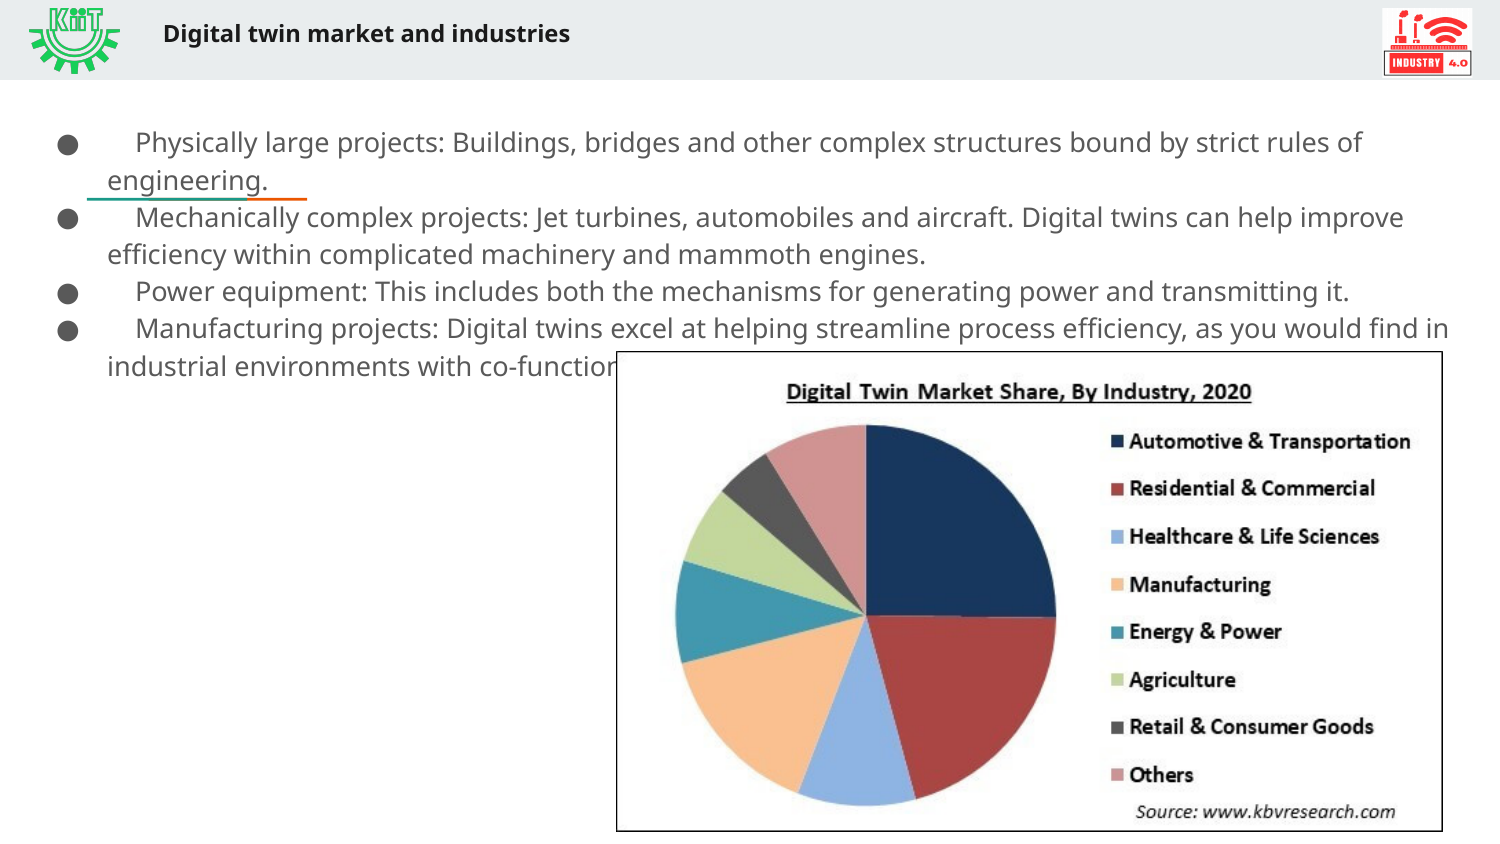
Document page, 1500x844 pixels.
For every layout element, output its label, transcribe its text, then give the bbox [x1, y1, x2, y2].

picture [29, 8, 120, 73]
picture [1410, 8, 1473, 73]
list Physically large projects: Buildings, bridges and other complex structures bound by strict rules of engineering. Mechanically complex projects: Jet turbines, automobiles and aircraft. Digital twins can help improve efficiency within complicated machinery and mammoth engines. Power equipment: This includes both the mechanisms for generating power and transmitting it. Manufacturing projects: Digital twins excel at helping streamline process efficiency, as you would find in industrial environments with co-functioning machine systems. [17, 73, 1483, 532]
picture [615, 351, 1443, 832]
title Digital twin market and industries [147, 3, 1410, 73]
